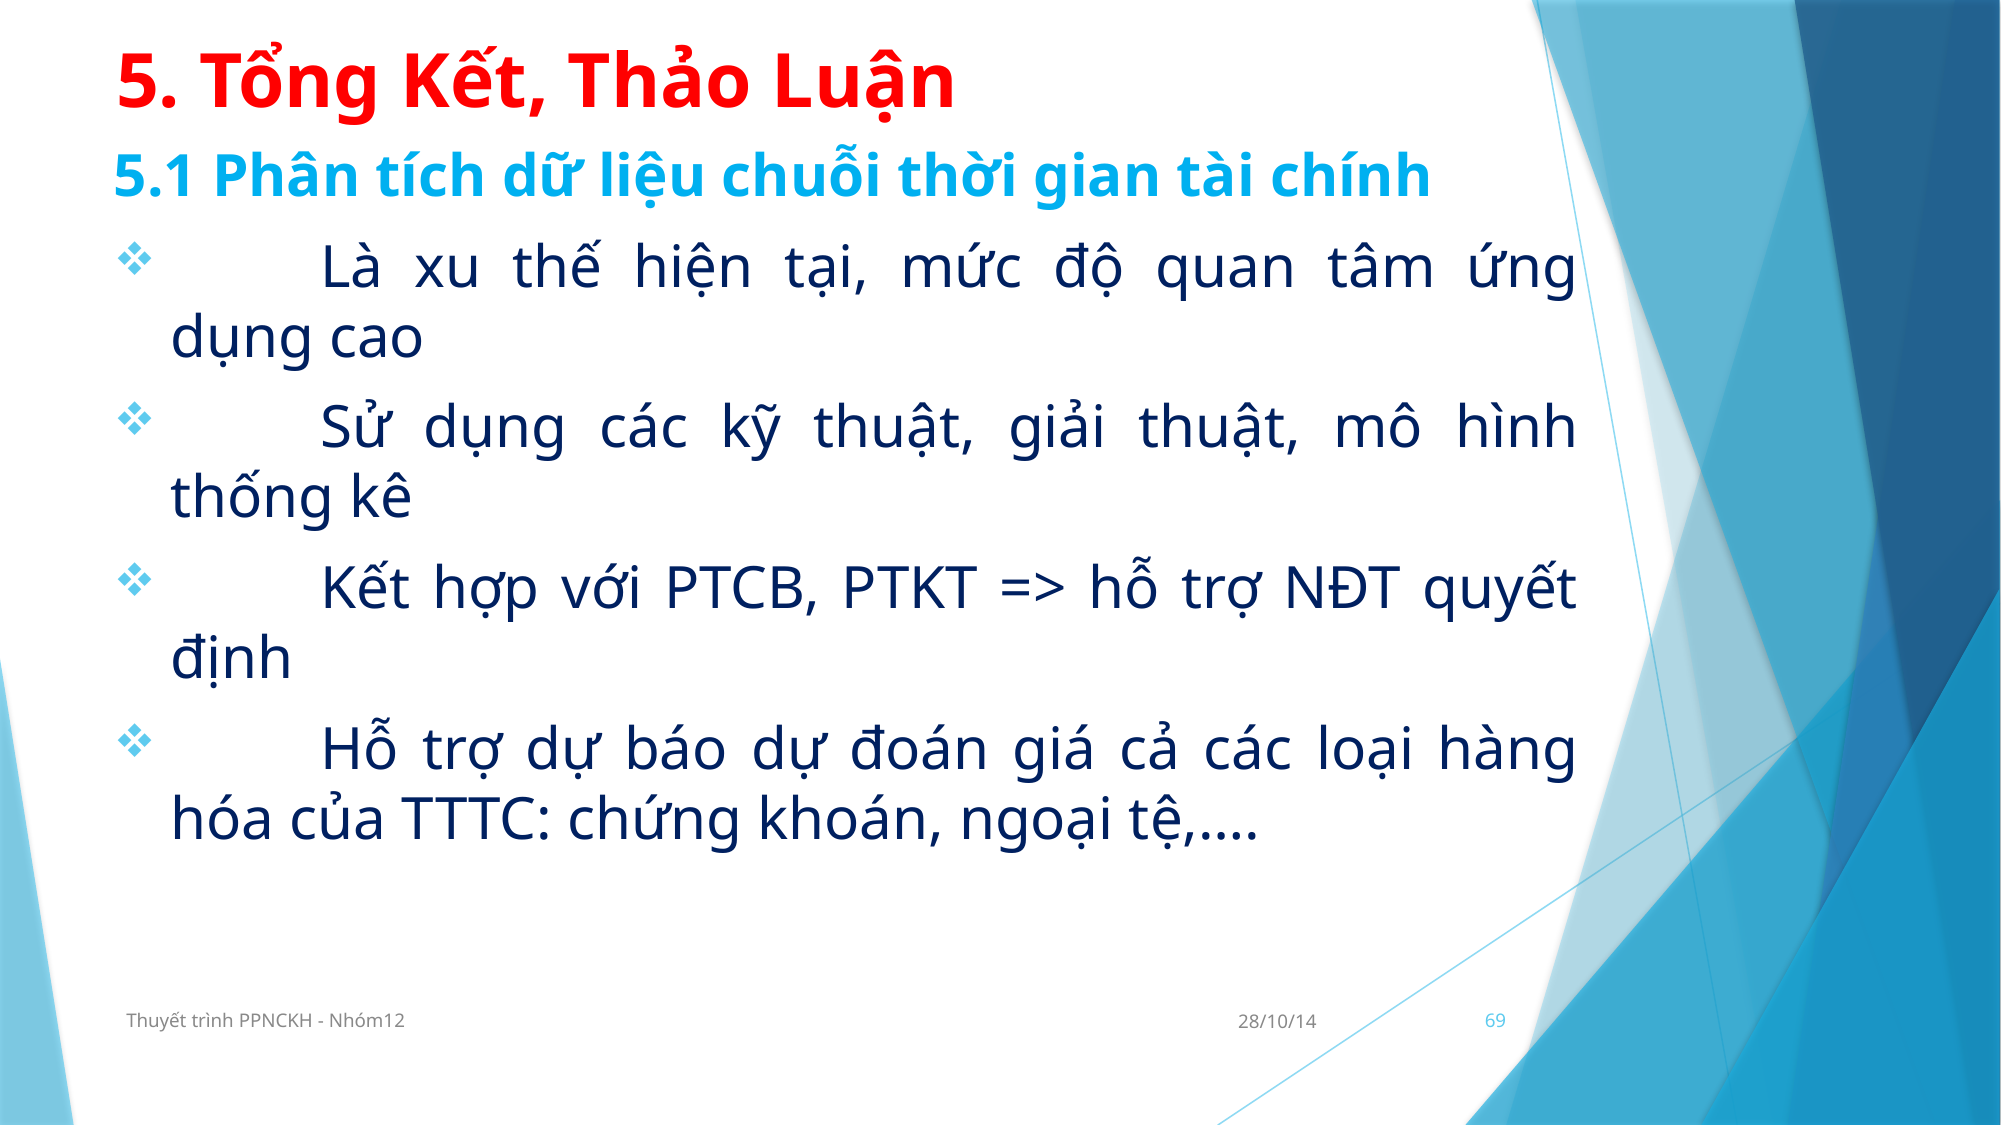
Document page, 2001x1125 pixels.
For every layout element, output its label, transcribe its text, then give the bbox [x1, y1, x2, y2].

slide_number 69 [1409, 991, 1522, 1051]
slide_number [1182, 991, 1332, 1051]
footer Thuyết trình PPNCKH - Nhóm12 [111, 991, 1145, 1051]
list 5.1 Phân tích dữ liệu chuỗi thời gian tài chính Là xu thế hiện tại, mức độ quan tâm ứng dụng cao Sử dụng các kỹ thuật, giải thuật, mô hình thống kê Kết hợp với PTCB, PTKT => hỗ trợ NĐT quyết định Hỗ trợ dự báo dự đoán giá cả các loại hàng hóa của TTTC: chứng khoán, ngoại tệ,…. [99, 130, 1594, 1081]
title 5. Tổng Kết, Thảo Luận [101, 24, 1512, 130]
